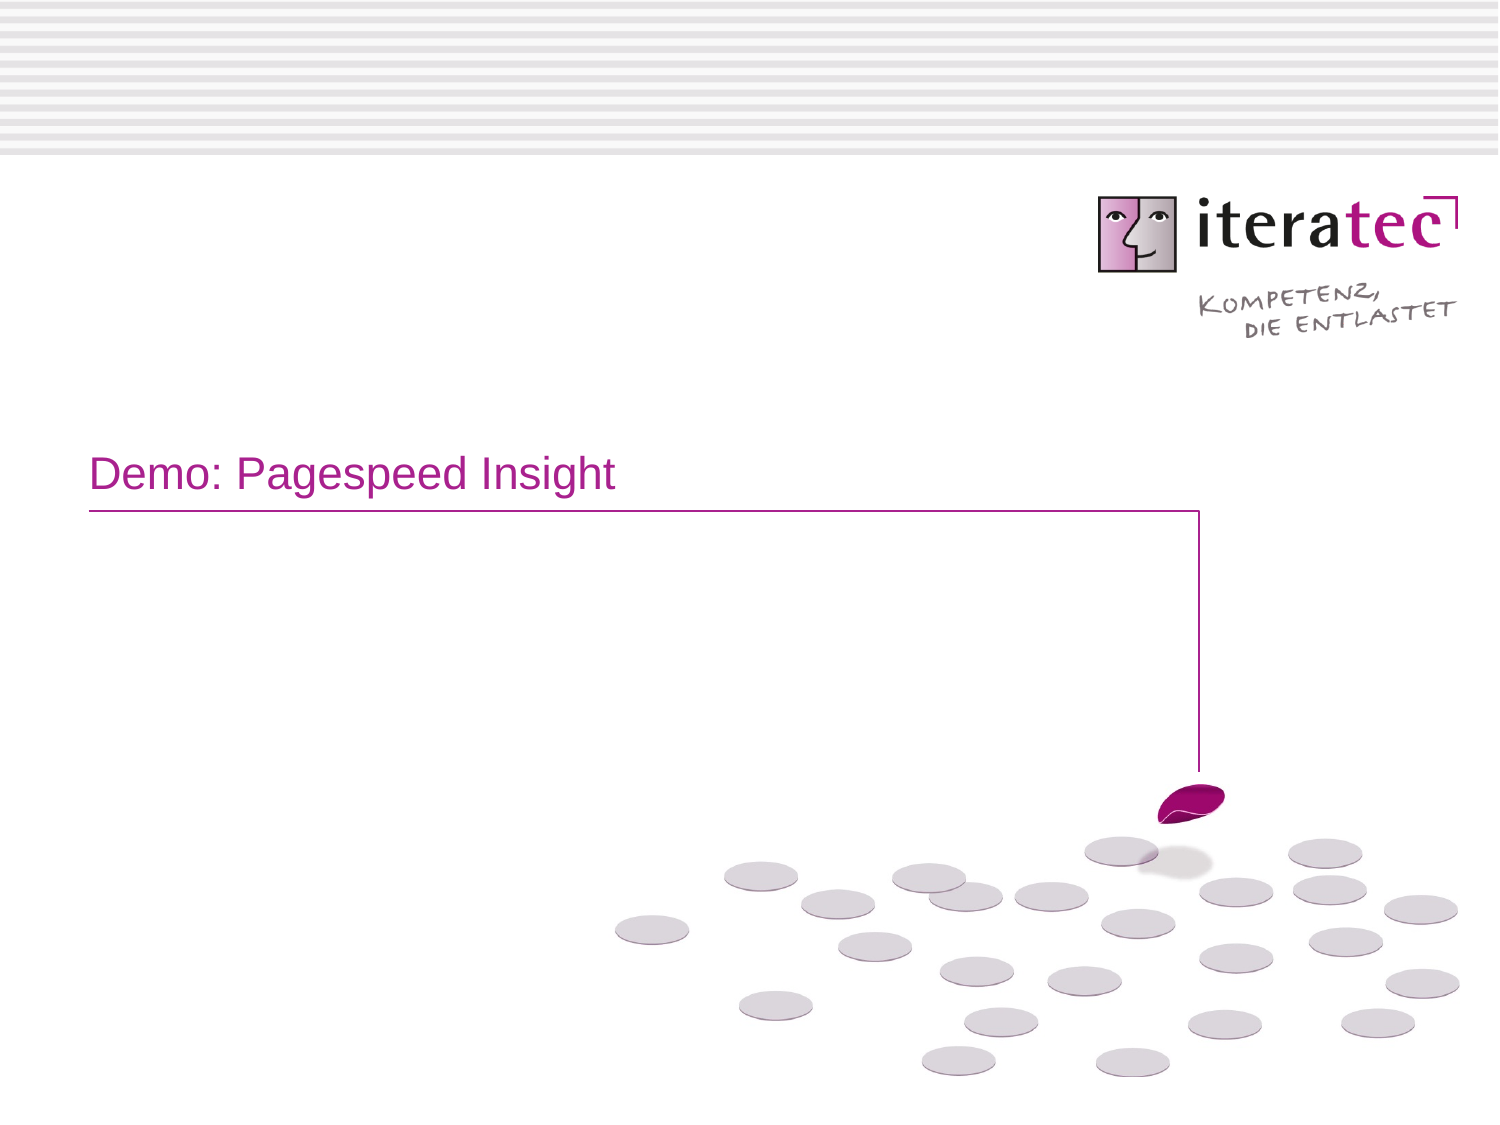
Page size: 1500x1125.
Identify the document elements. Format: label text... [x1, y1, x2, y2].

picture [357, 784, 1468, 1077]
picture [1098, 196, 1458, 338]
title Demo: Pagespeed Insight [88, 373, 1093, 511]
